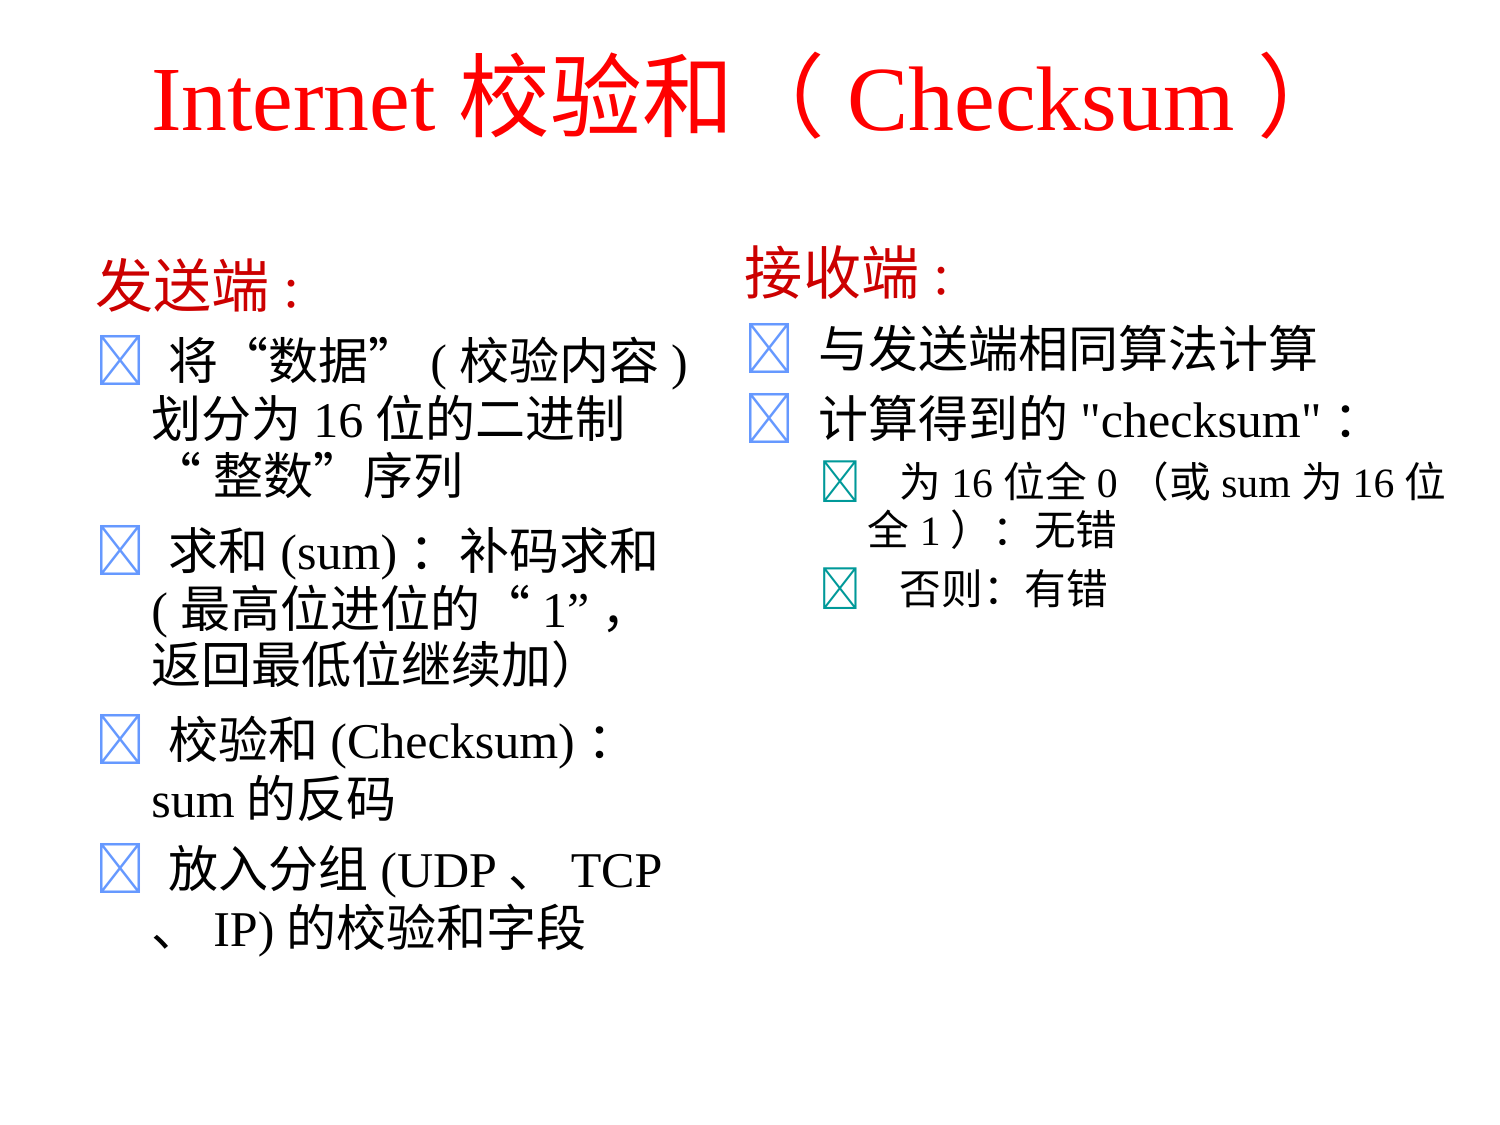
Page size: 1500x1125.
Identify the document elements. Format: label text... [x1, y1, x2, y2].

text_box 发送端:  将“数据”(校验内容) 划分为16位的二进制 “整数”序列  求和(sum)：补码求和 (最高位进位的“1”， 返回最低位继续加）  校验和(Checksum)： sum的反码  放入分组(UDP、TCP 、IP)的校验和字段 [95, 258, 688, 964]
text_box 接收端:  与发送端相同算法计算  计算得到的"checksum"：  为16位全0（或sum为16位 全1）：无错  否则：有错 [745, 245, 1447, 620]
title Internet校验和（Checksum） [0, 0, 1500, 188]
